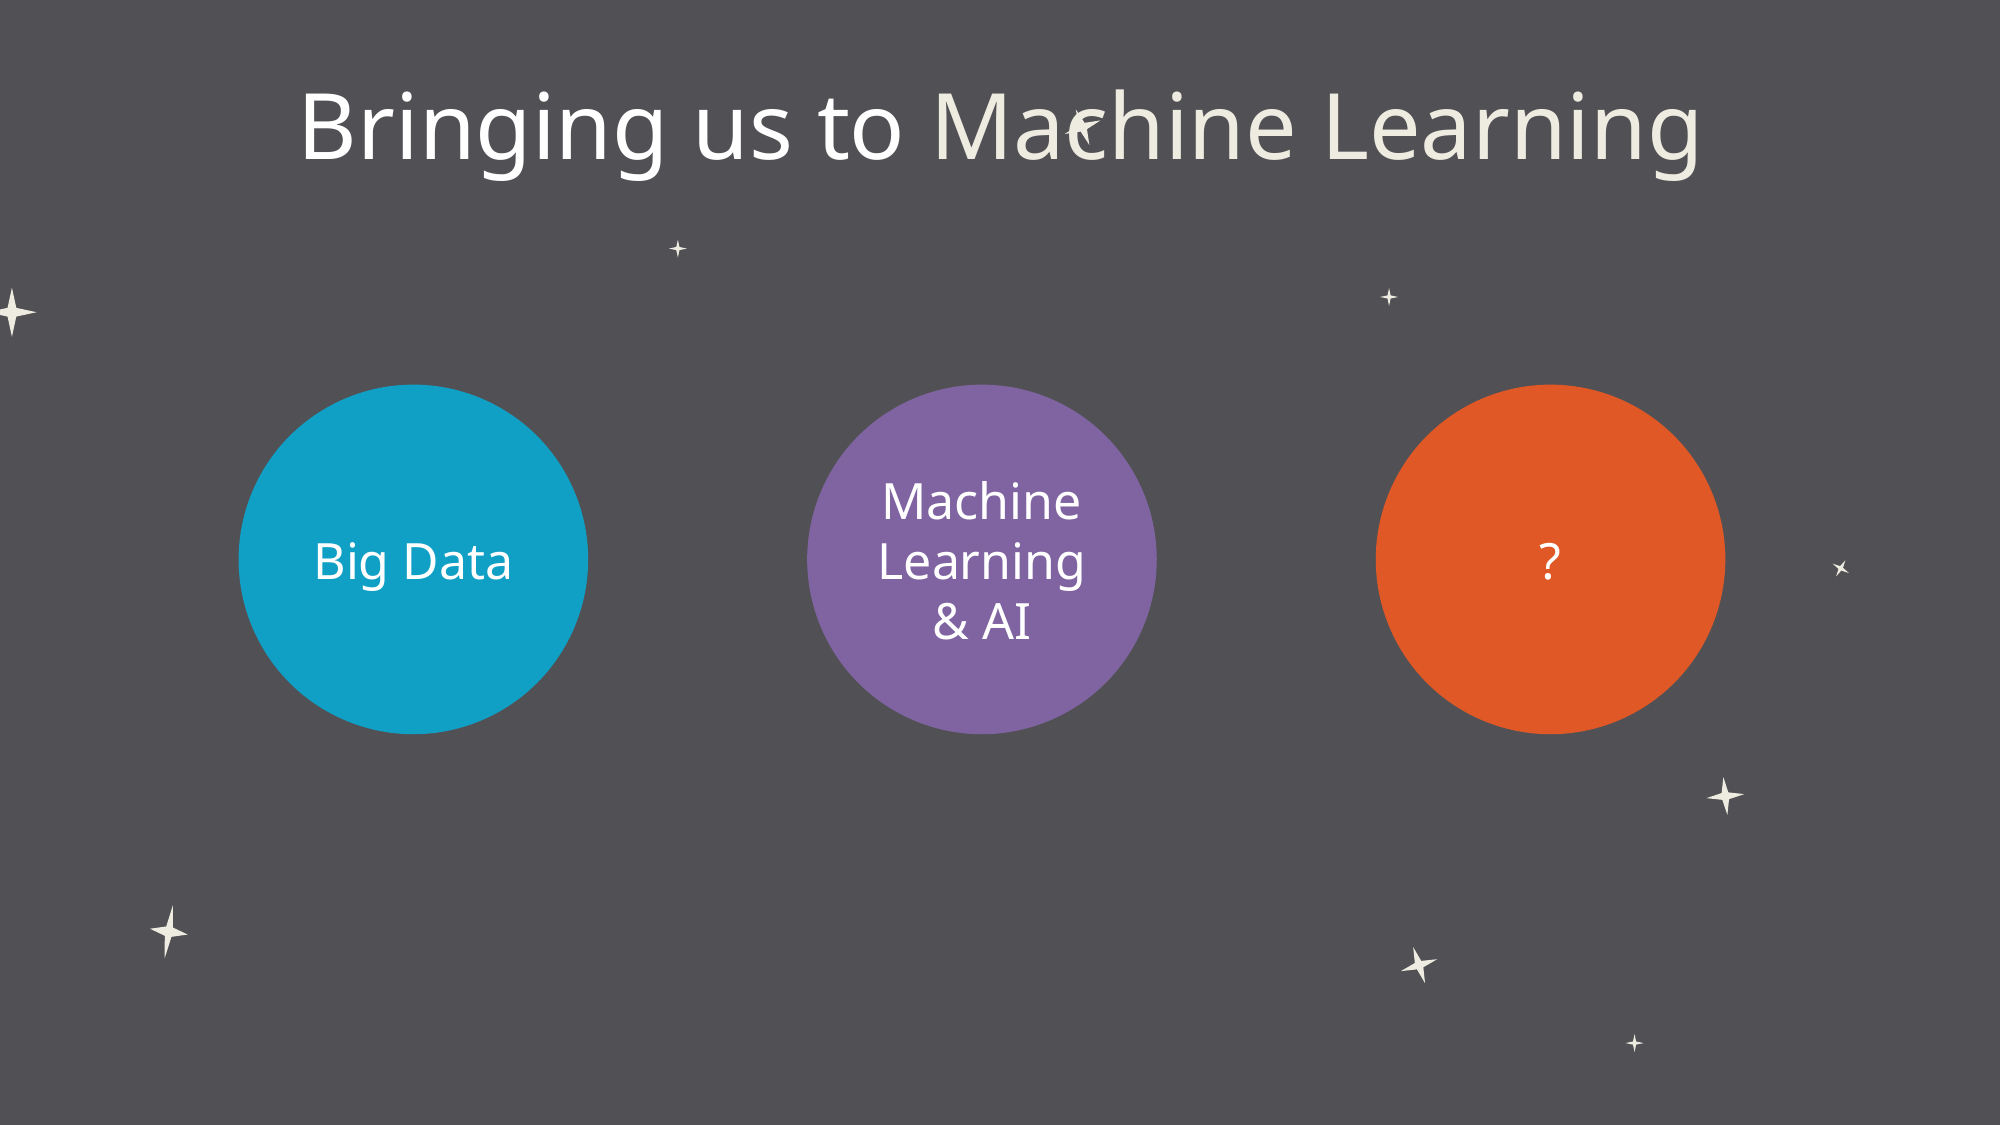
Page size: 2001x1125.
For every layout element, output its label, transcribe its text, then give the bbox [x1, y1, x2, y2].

text_box [0, 285, 39, 339]
text_box [147, 903, 190, 961]
text_box [667, 249, 689, 260]
text_box Machine Learning & AI [805, 382, 1159, 737]
text_box [1378, 285, 1401, 309]
text_box [1623, 1032, 1646, 1055]
title Bringing us to Machine Learning [2, 0, 2000, 249]
text_box ? [1373, 382, 1728, 737]
text_box [1398, 945, 1440, 986]
text_box [1830, 558, 1851, 579]
text_box Big Data [236, 382, 591, 737]
text_box [1704, 775, 1747, 818]
